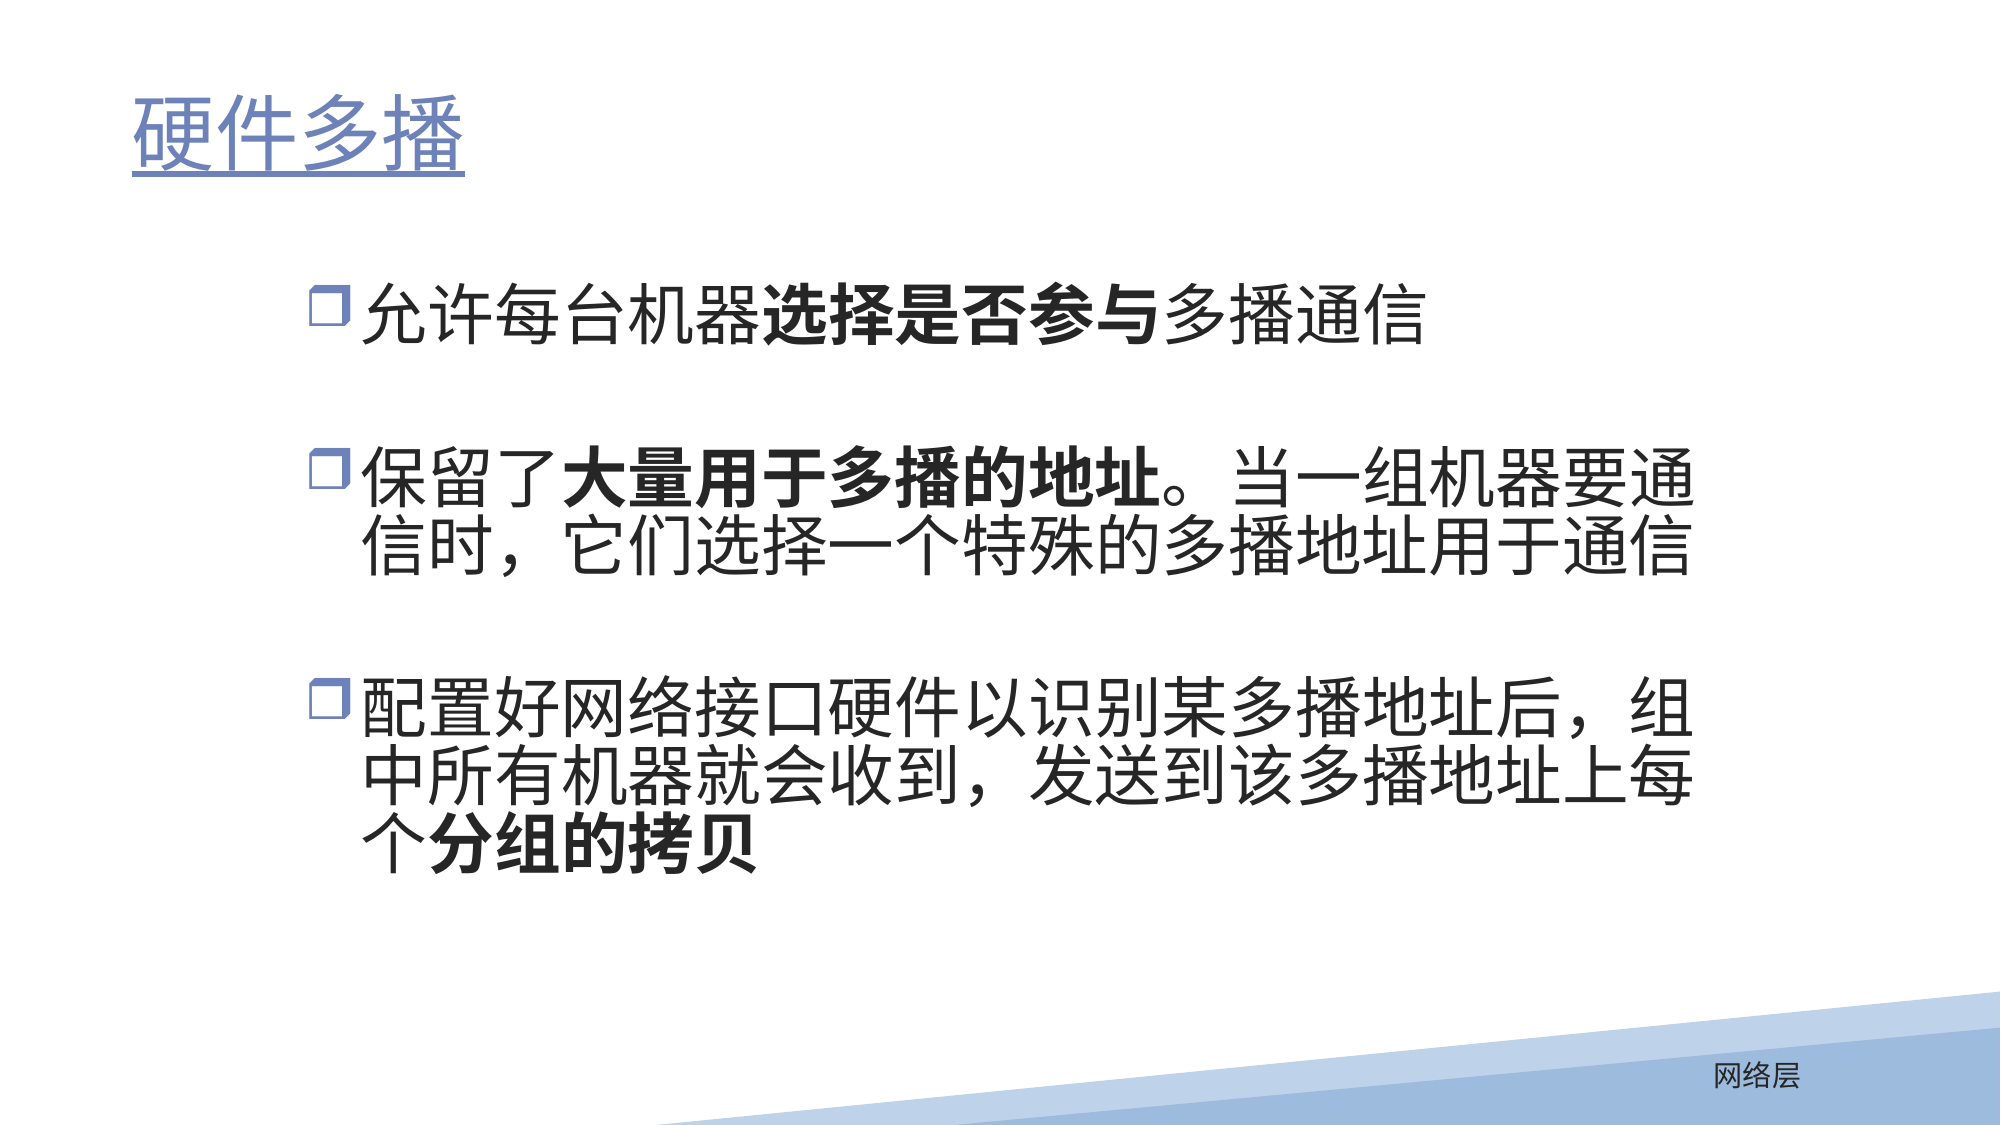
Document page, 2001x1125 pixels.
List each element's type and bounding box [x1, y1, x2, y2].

text_box [116, 37, 1817, 225]
list [289, 277, 1766, 1041]
text_box [656, 991, 2000, 1125]
